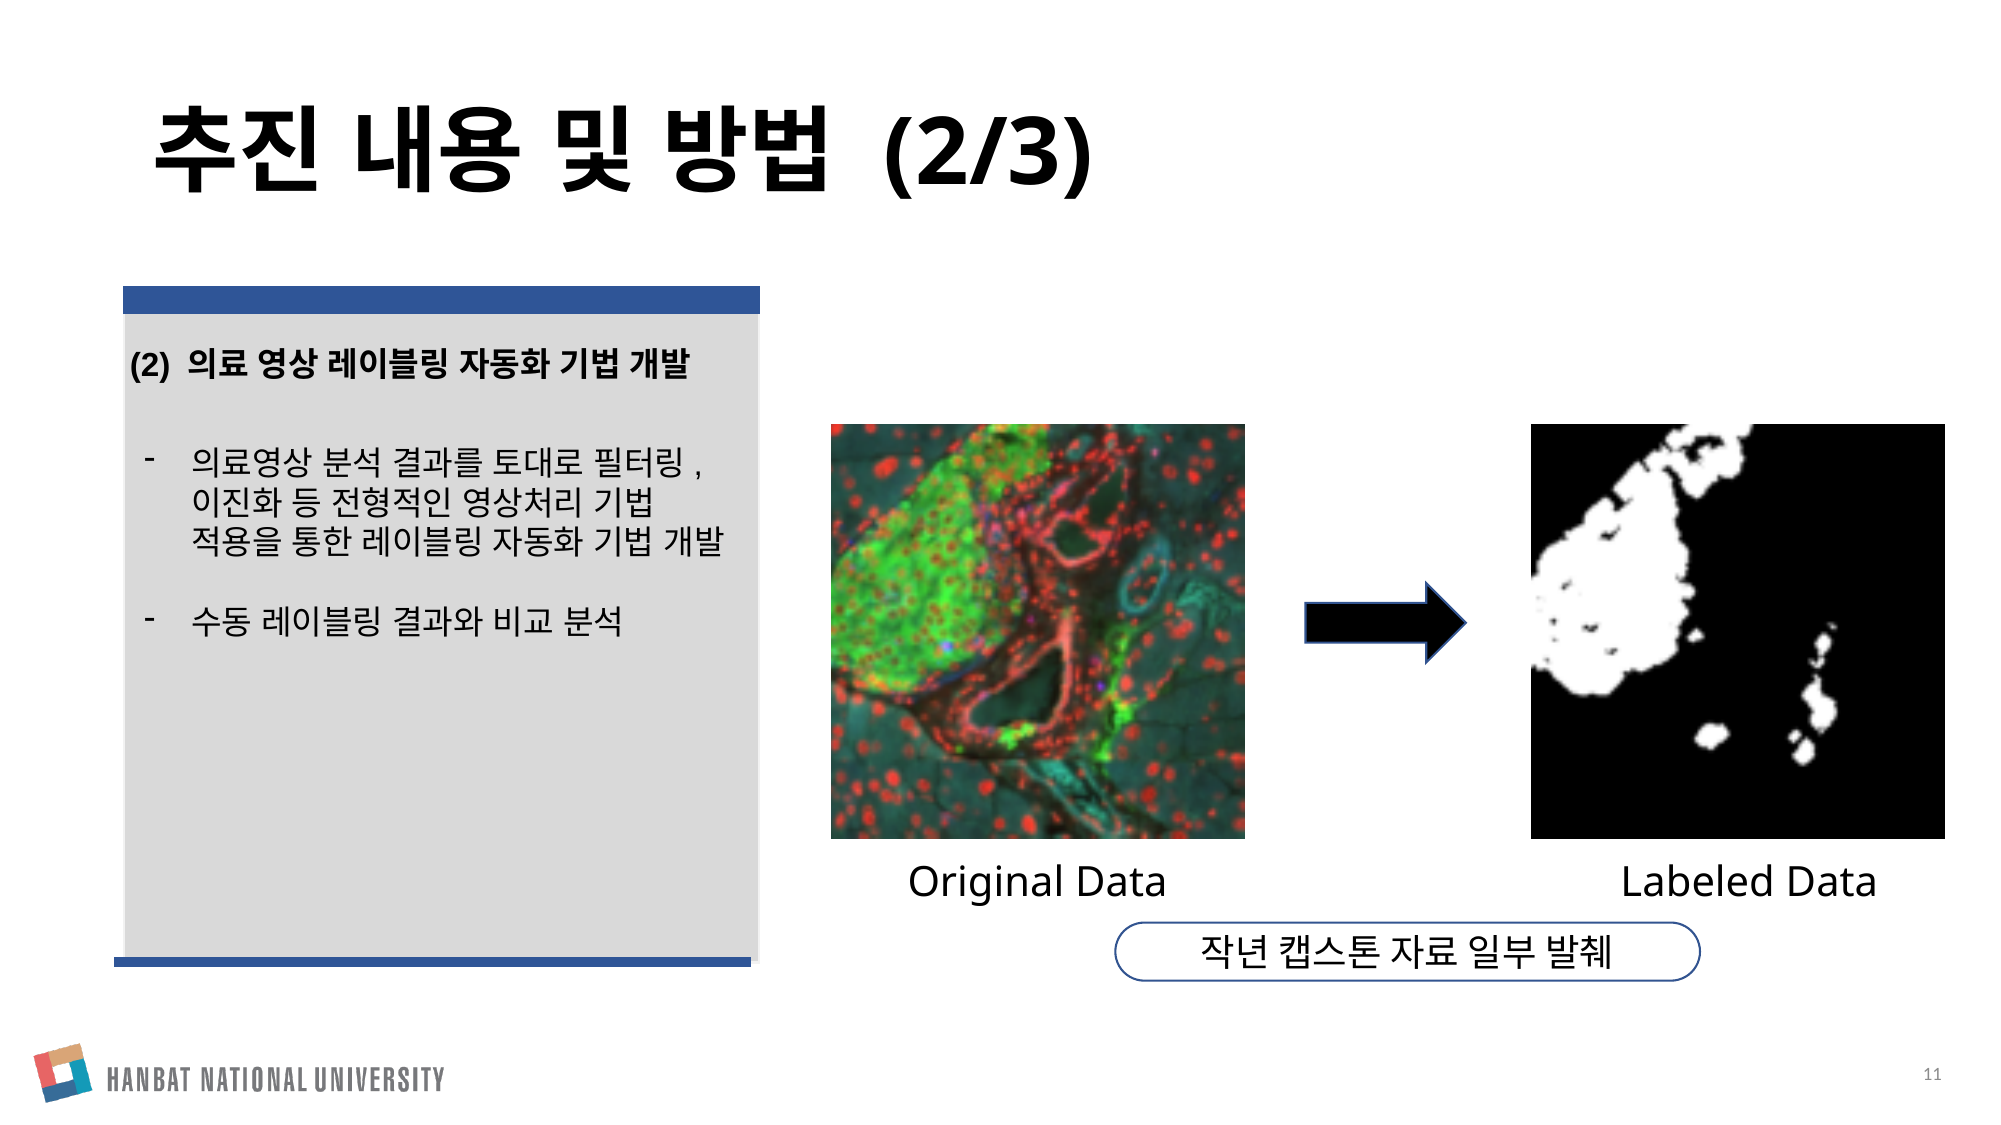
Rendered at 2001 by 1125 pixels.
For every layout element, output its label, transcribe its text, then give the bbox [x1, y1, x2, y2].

title 추진 내용 및 방법 (2/3) [137, 45, 1863, 263]
text_box [123, 390, 760, 964]
text_box [123, 286, 760, 314]
text_box [1531, 874, 1982, 925]
text_box [1304, 580, 1468, 666]
text_box [114, 957, 751, 967]
text_box Original Data [892, 847, 1183, 913]
picture [1531, 424, 1945, 839]
text_box 작년 캡스톤 자료​ 일부 발췌 [1114, 921, 1702, 982]
text_box [123, 314, 760, 335]
text_box 의료영상 분석 결과를 토대로 필터링, 이진화 등 전형적인 영상처리 기법 적용을 통한 레이블링 자동화 기법 개발 수동 레이블링 결과와 비교 분석 [129, 434, 765, 809]
picture [830, 424, 1245, 839]
picture [33, 1043, 444, 1103]
text_box (2) 의료 영상 레이블링 자동화 기법 개발 [115, 335, 806, 390]
text_box Labeled Data [1605, 847, 1894, 913]
